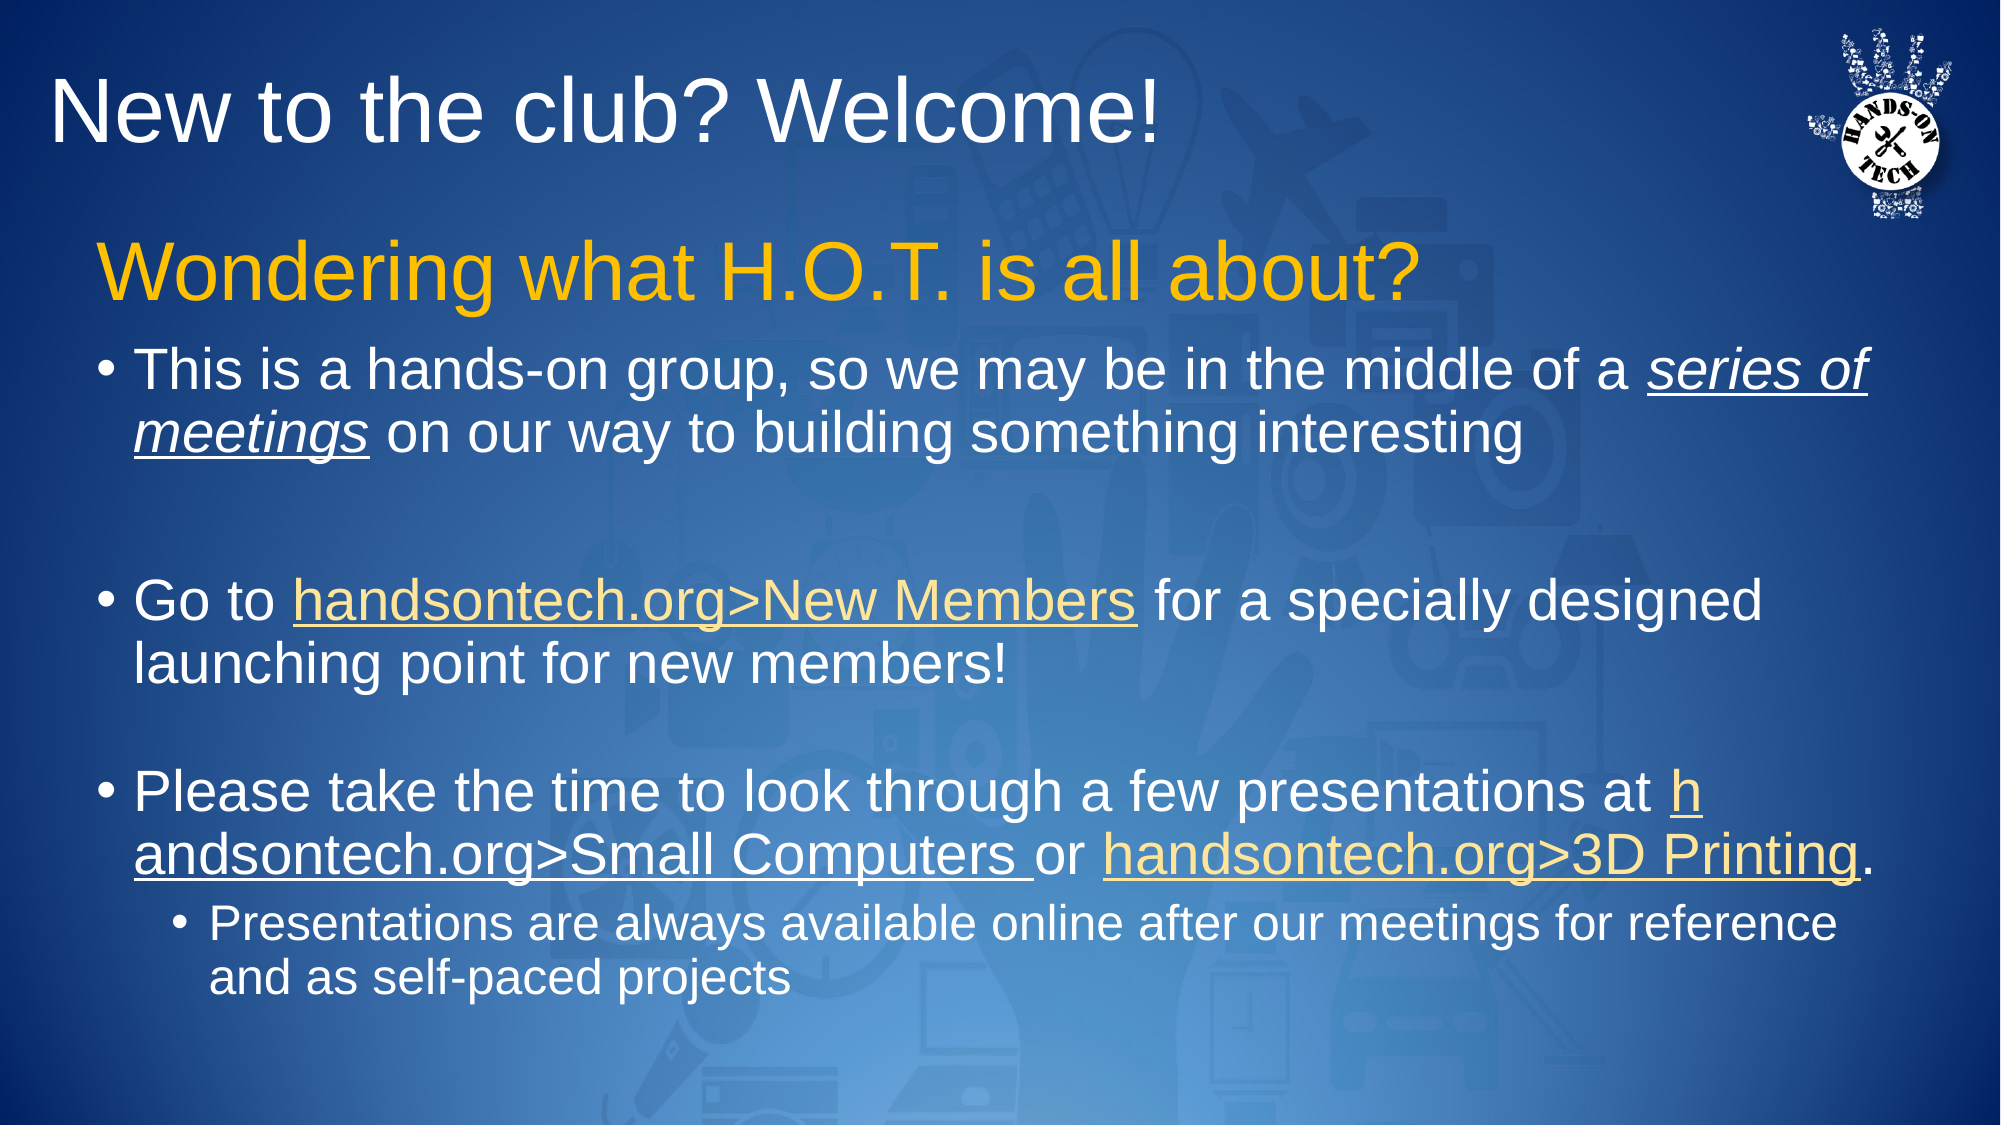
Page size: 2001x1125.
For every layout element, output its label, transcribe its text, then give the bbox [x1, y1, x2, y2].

picture [0, 0, 2001, 1125]
list Wondering what H.O.T. is all about? This is a hands-on group, so we may be in the middle of a series of meetings on our way to building something interesting Go to handsontech.org>New Members for a specially designed launching point for new members! Please take the time to look through a few presentations at handsontech.org>Small Computers or handsontech.org>3D Printing. Presentations are always available online after our meetings for reference and as self-paced projects [81, 221, 1919, 935]
title New to the club? Welcome! [33, 3, 1795, 222]
